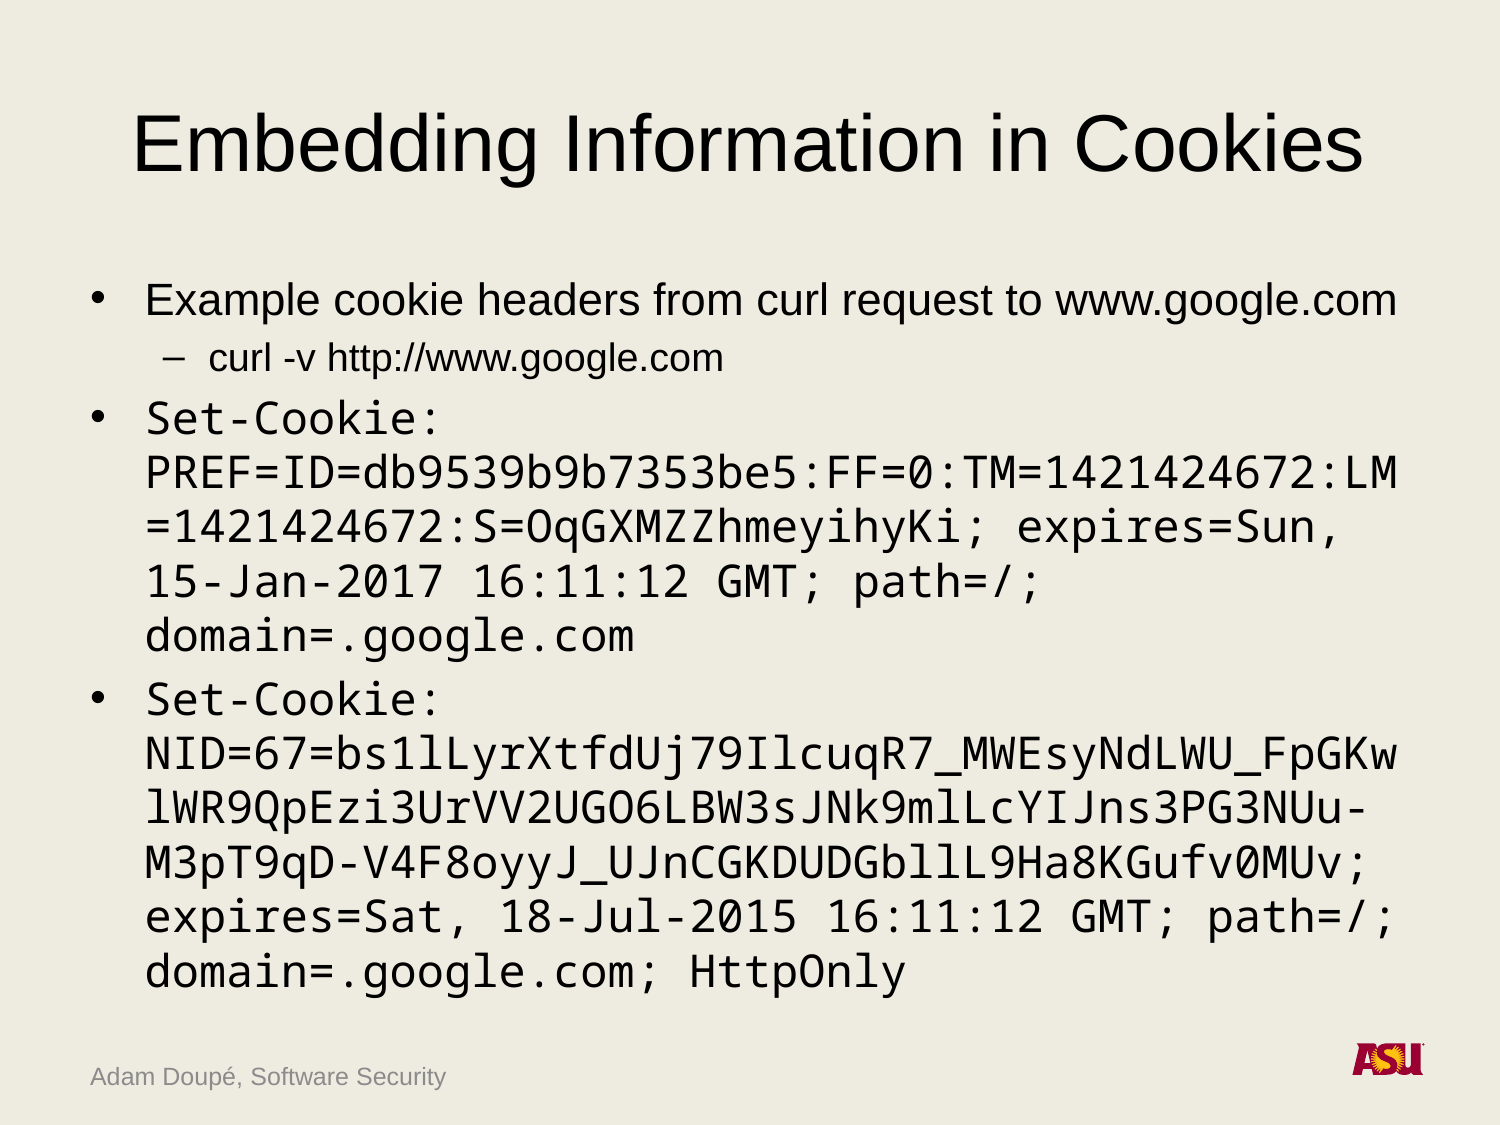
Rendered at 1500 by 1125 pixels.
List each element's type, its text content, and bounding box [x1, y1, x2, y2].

list Example cookie headers from curl request to www.google.com curl -v http://www.google.com Set-Cookie: PREF=ID=db9539b9b7353be5:FF=0:TM=1421424672:LM=1421424672:S=OqGXMZZhmeyihyKi; expires=Sun, 15-Jan-2017 16:11:12 GMT; path=/; domain=.google.com Set-Cookie: NID=67=bs1lLyrXtfdUj79IlcuqR7_MWEsyNdLWU_FpGKwlWR9QpEzi3UrVV2UGO6LBW3sJNk9mlLcYIJns3PG3NUu-M3pT9qD-V4F8oyyJ_UJnCGKDUDGbllL9Ha8KGufv0MUv; expires=Sat, 18-Jul-2015 16:11:12 GMT; path=/; domain=.google.com; HttpOnly [75, 262, 1425, 1005]
title Embedding Information in Cookies [75, 45, 1425, 233]
